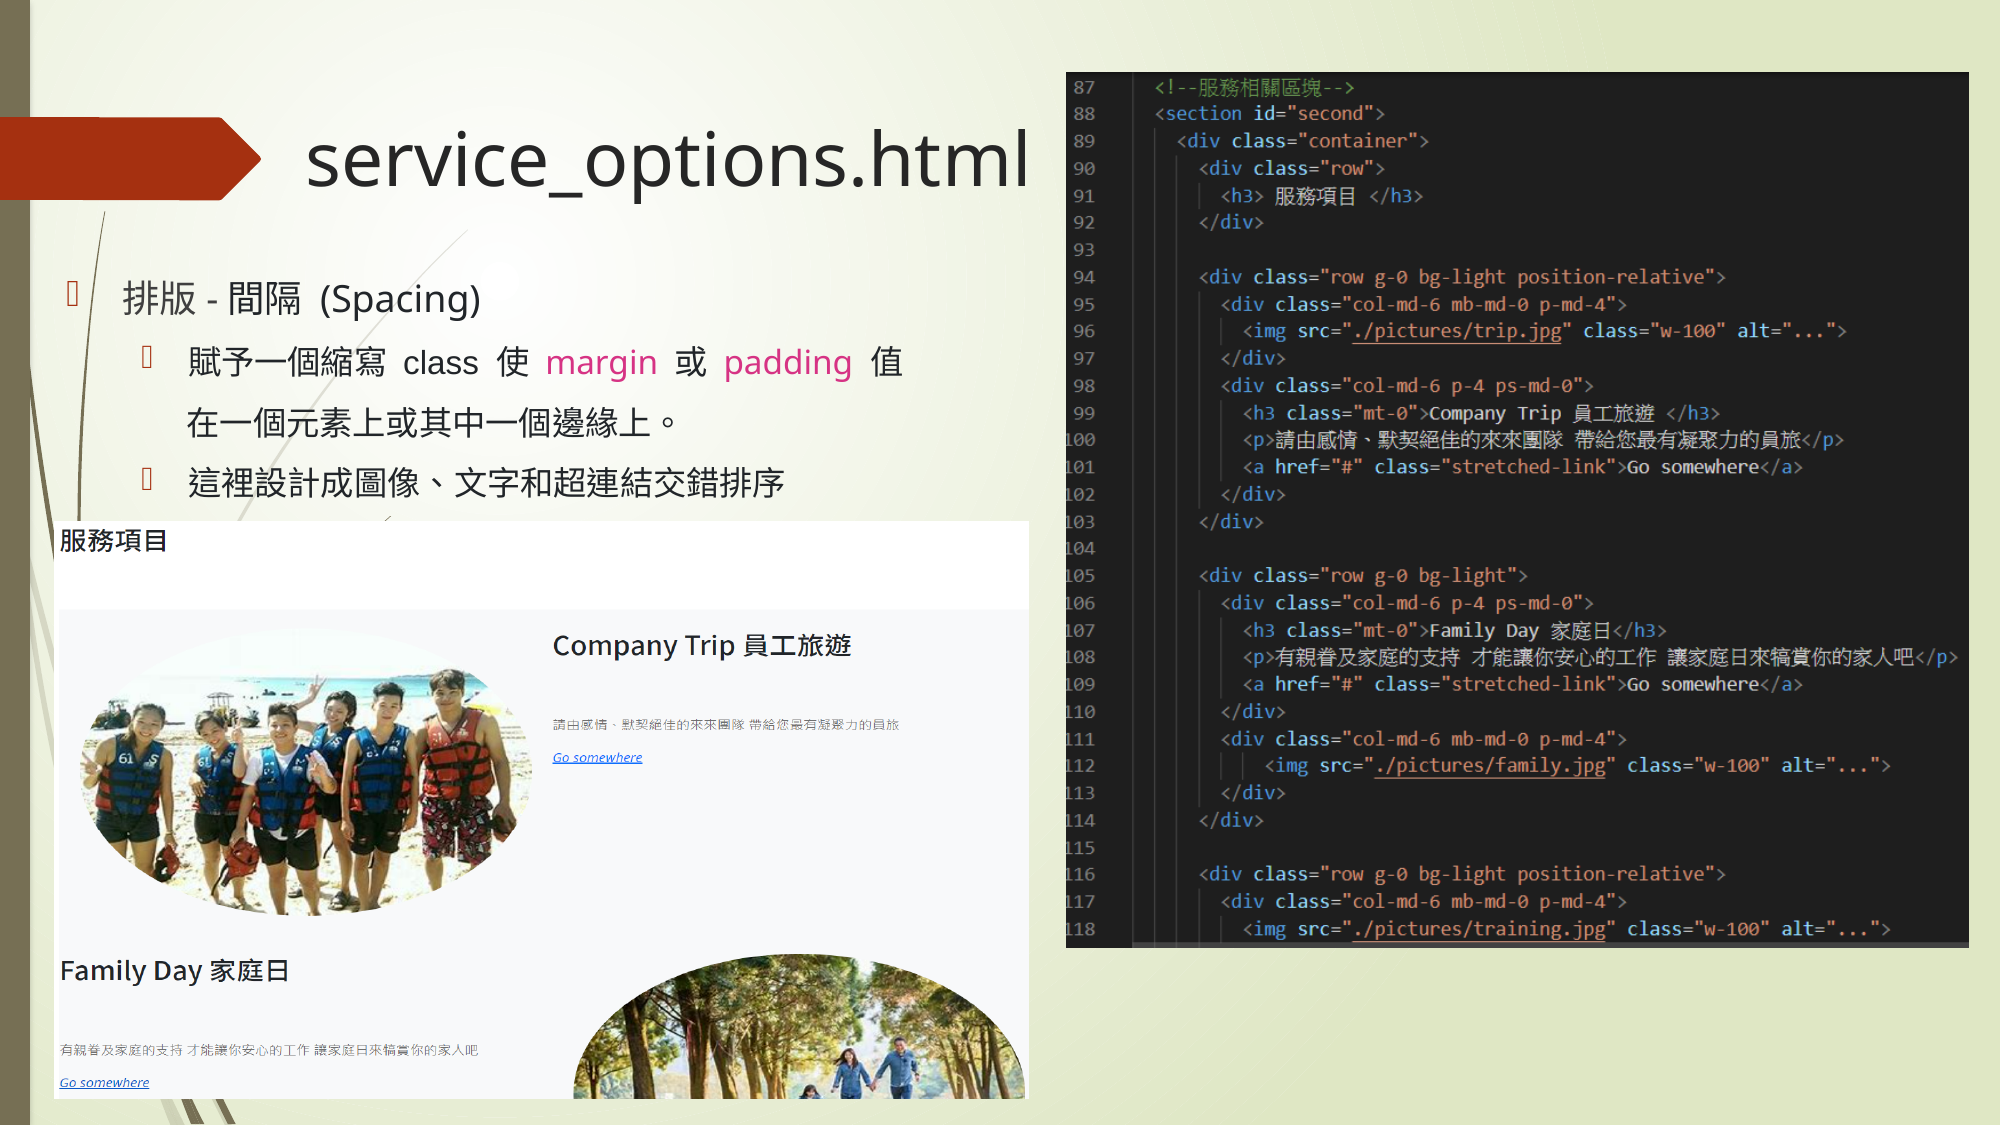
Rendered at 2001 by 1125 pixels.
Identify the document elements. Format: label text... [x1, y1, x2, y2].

text_box 排版-間隔 (Spacing) 賦予一個縮寫 class 使 margin 或 padding 值 在一個元素上或其中一個邊緣上。 這裡設計成圖像、文字和超連結交錯排序 [51, 267, 1061, 888]
picture [1065, 72, 1969, 948]
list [54, 521, 1030, 1099]
title service_options.html [290, 103, 1061, 267]
